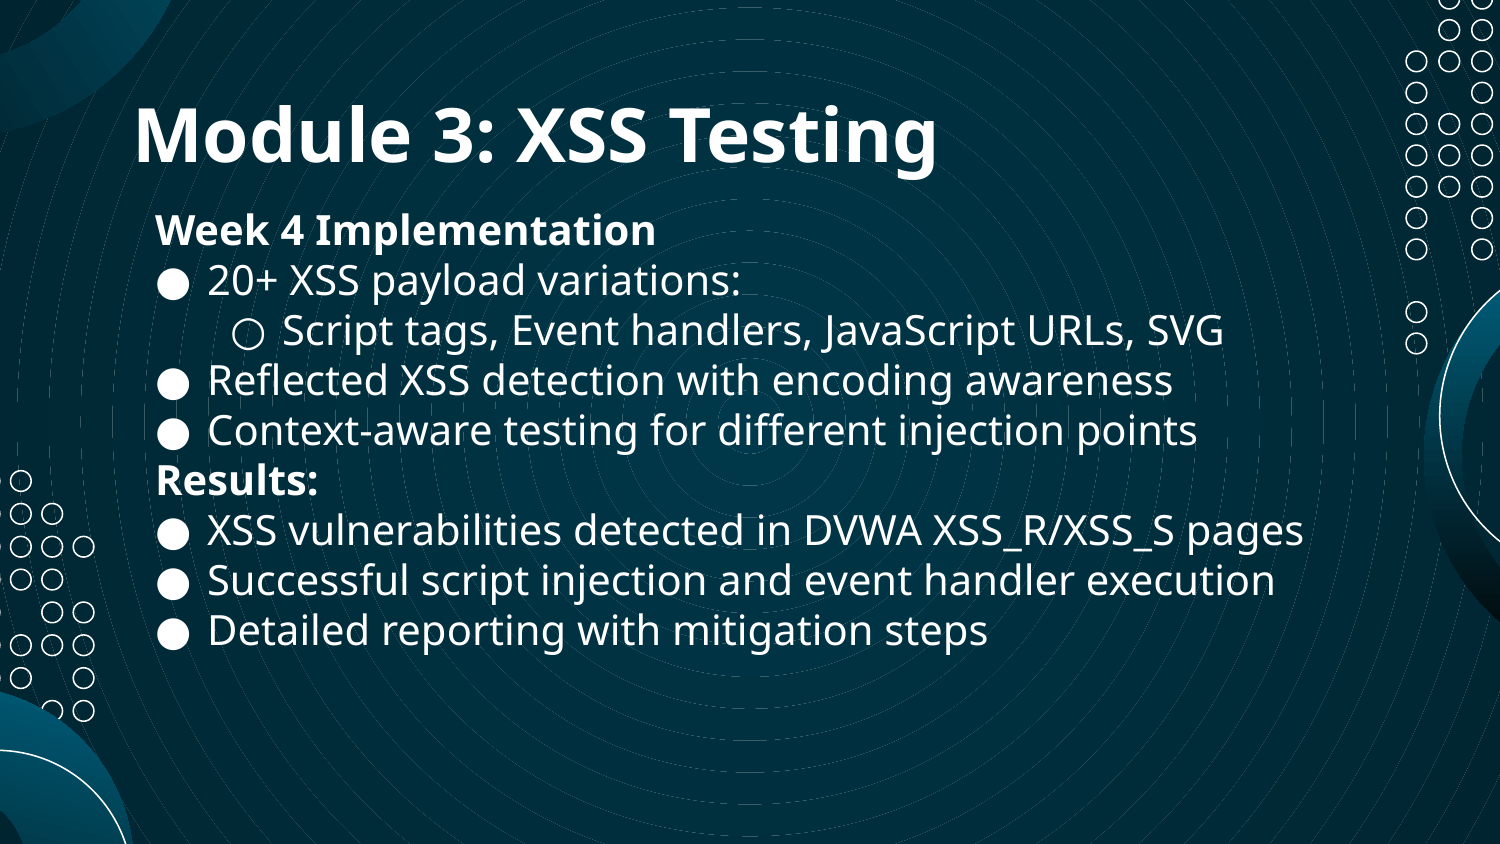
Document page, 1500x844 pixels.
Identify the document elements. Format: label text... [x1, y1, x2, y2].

title Module 3: XSS Testing [116, 72, 1383, 189]
list Week 4 Implementation 20+ XSS payload variations: Script tags, Event handlers, JavaScript URLs, SVG Reflected XSS detection with encoding awareness Context-aware testing for different injection points Results: XSS vulnerabilities detected in DVWA XSS_R/XSS_S pages Successful script injection and event handler execution Detailed reporting with mitigation steps [116, 189, 1383, 750]
